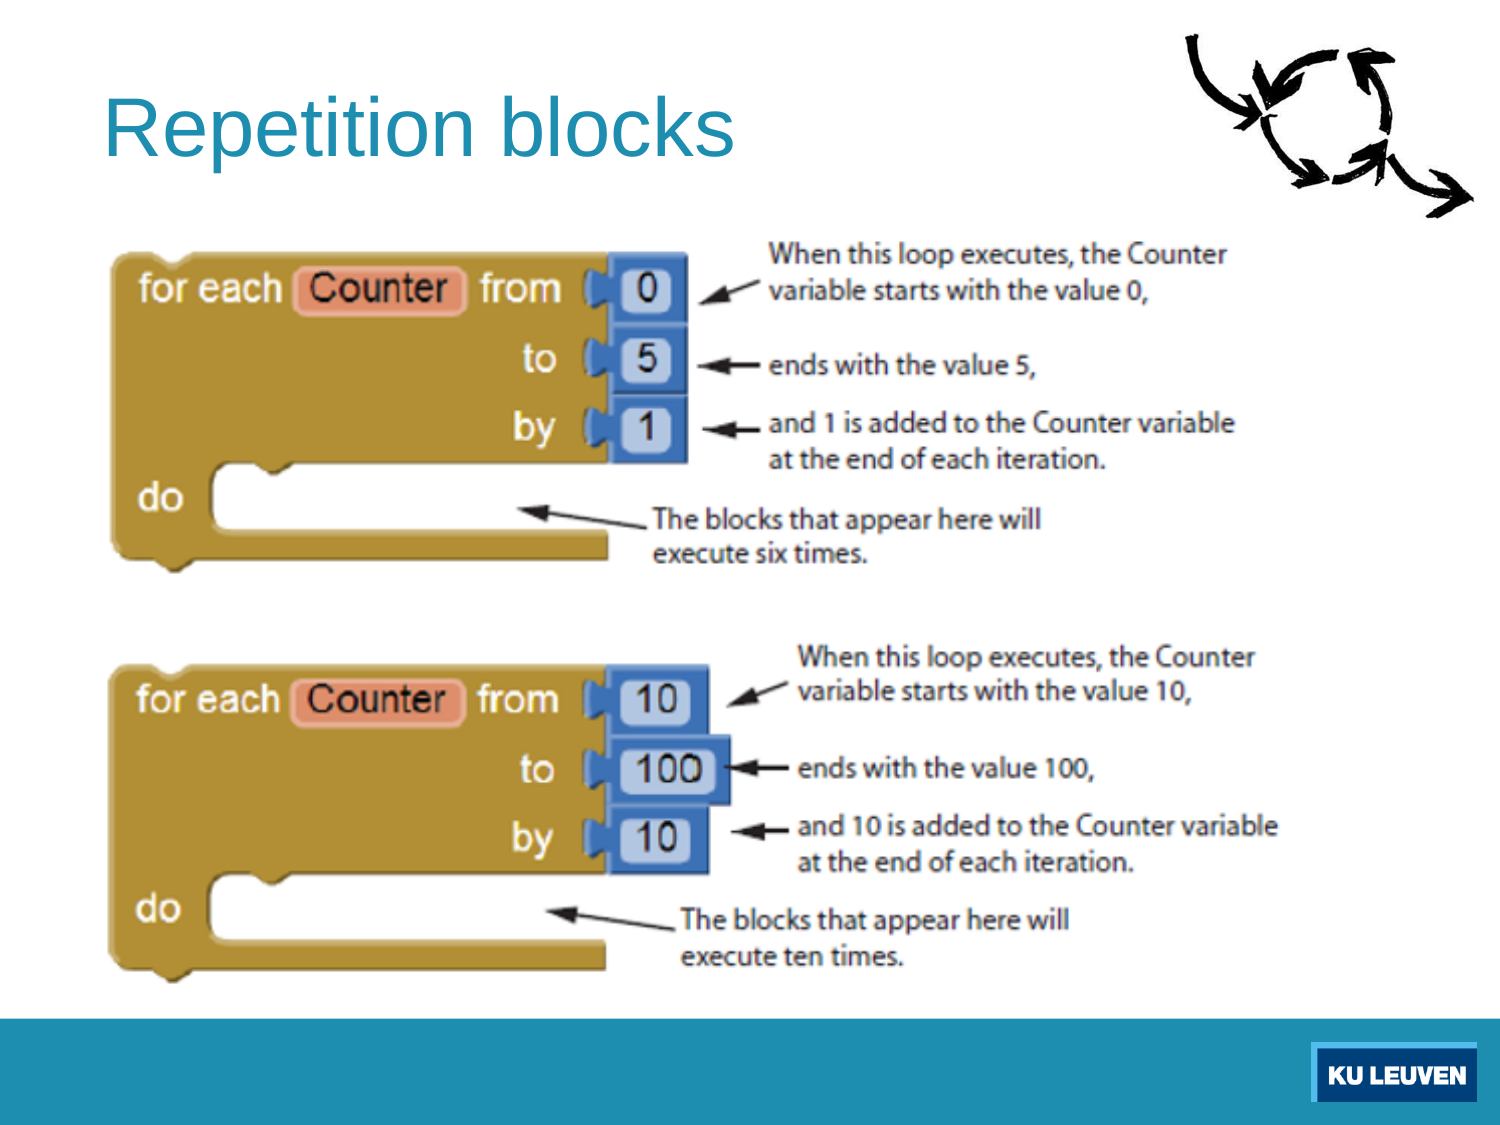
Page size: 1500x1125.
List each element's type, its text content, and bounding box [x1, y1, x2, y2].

picture [94, 224, 1298, 996]
picture [1179, 32, 1481, 223]
picture [1311, 1042, 1477, 1102]
title Repetition blocks [93, 34, 1406, 225]
